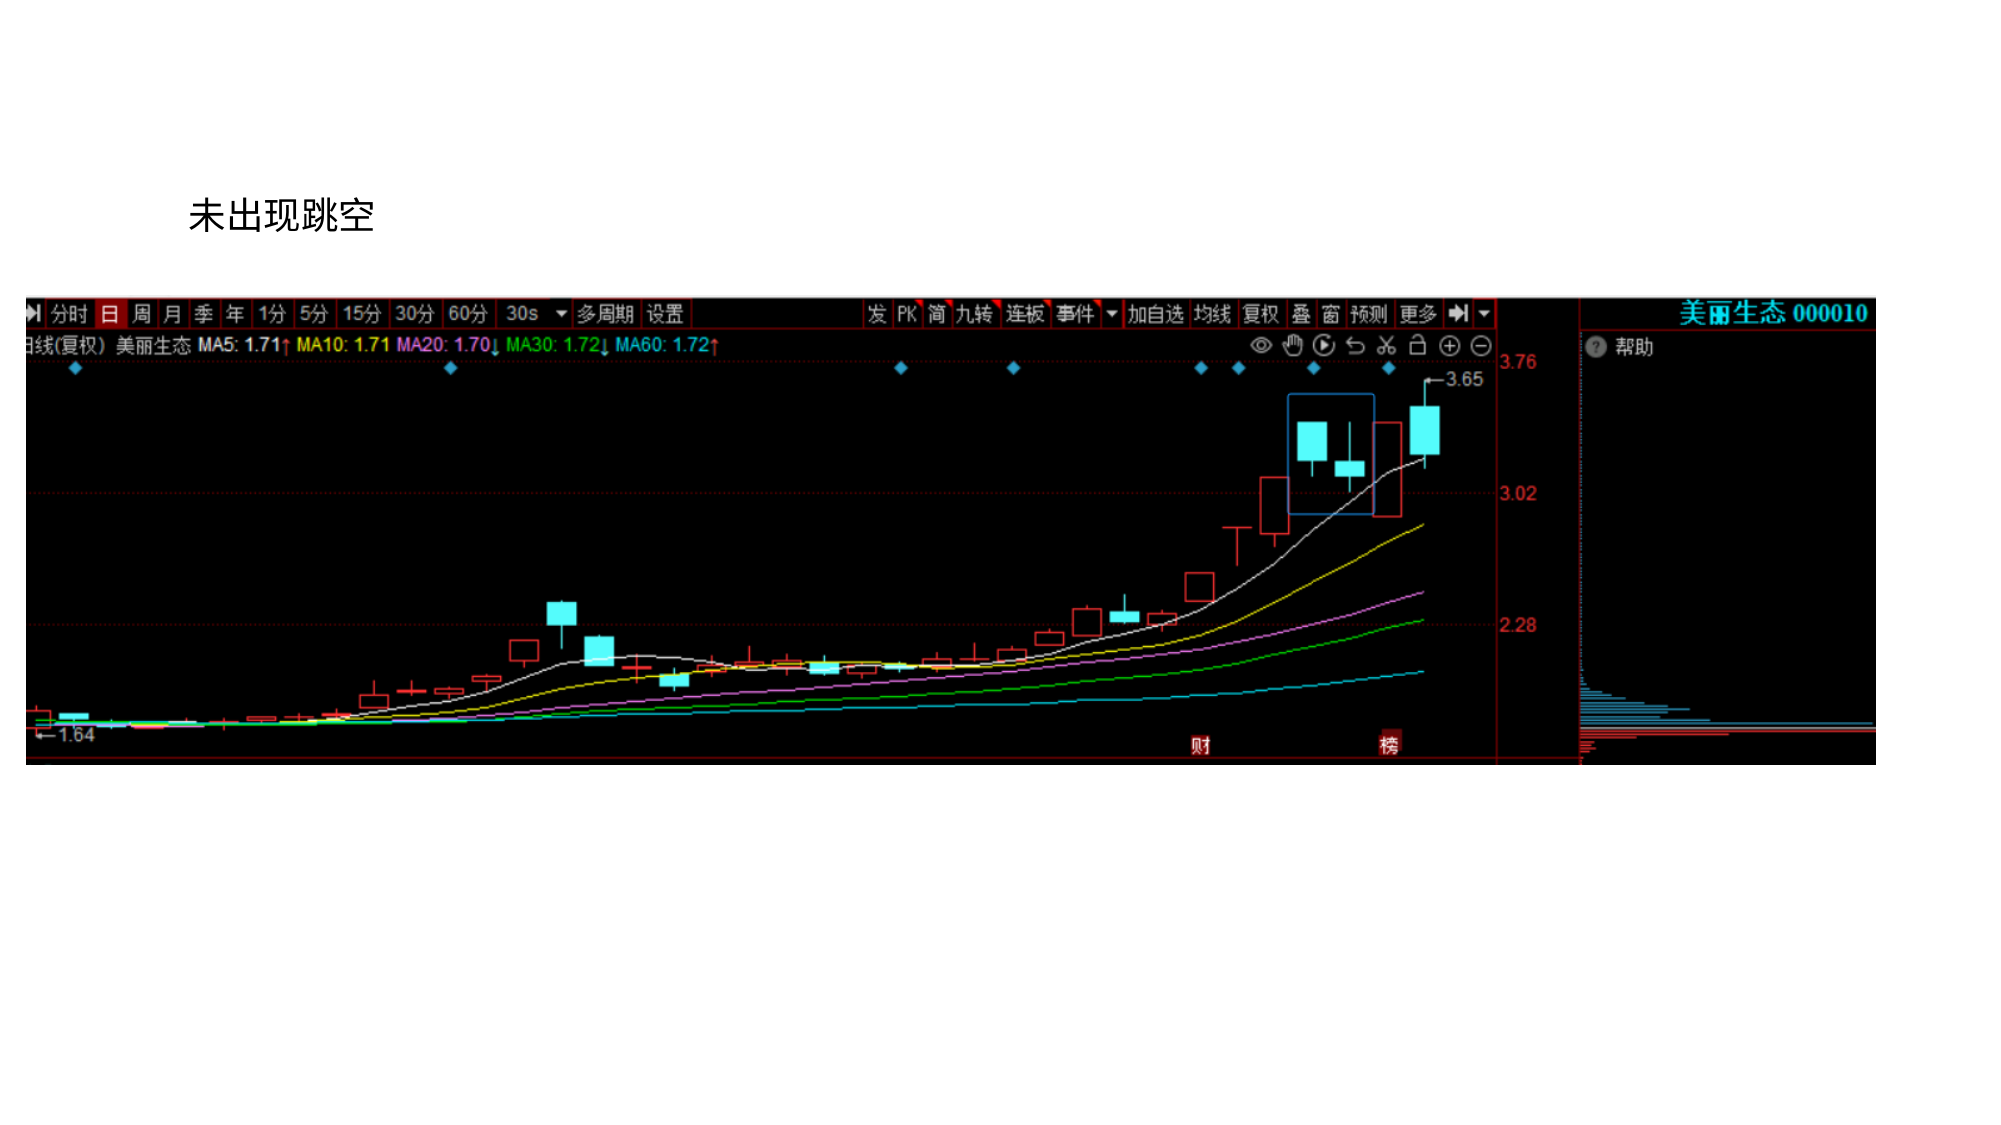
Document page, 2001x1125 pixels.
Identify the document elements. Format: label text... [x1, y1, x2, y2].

text_box 未出现跳空 [173, 184, 841, 245]
picture [26, 295, 1876, 766]
